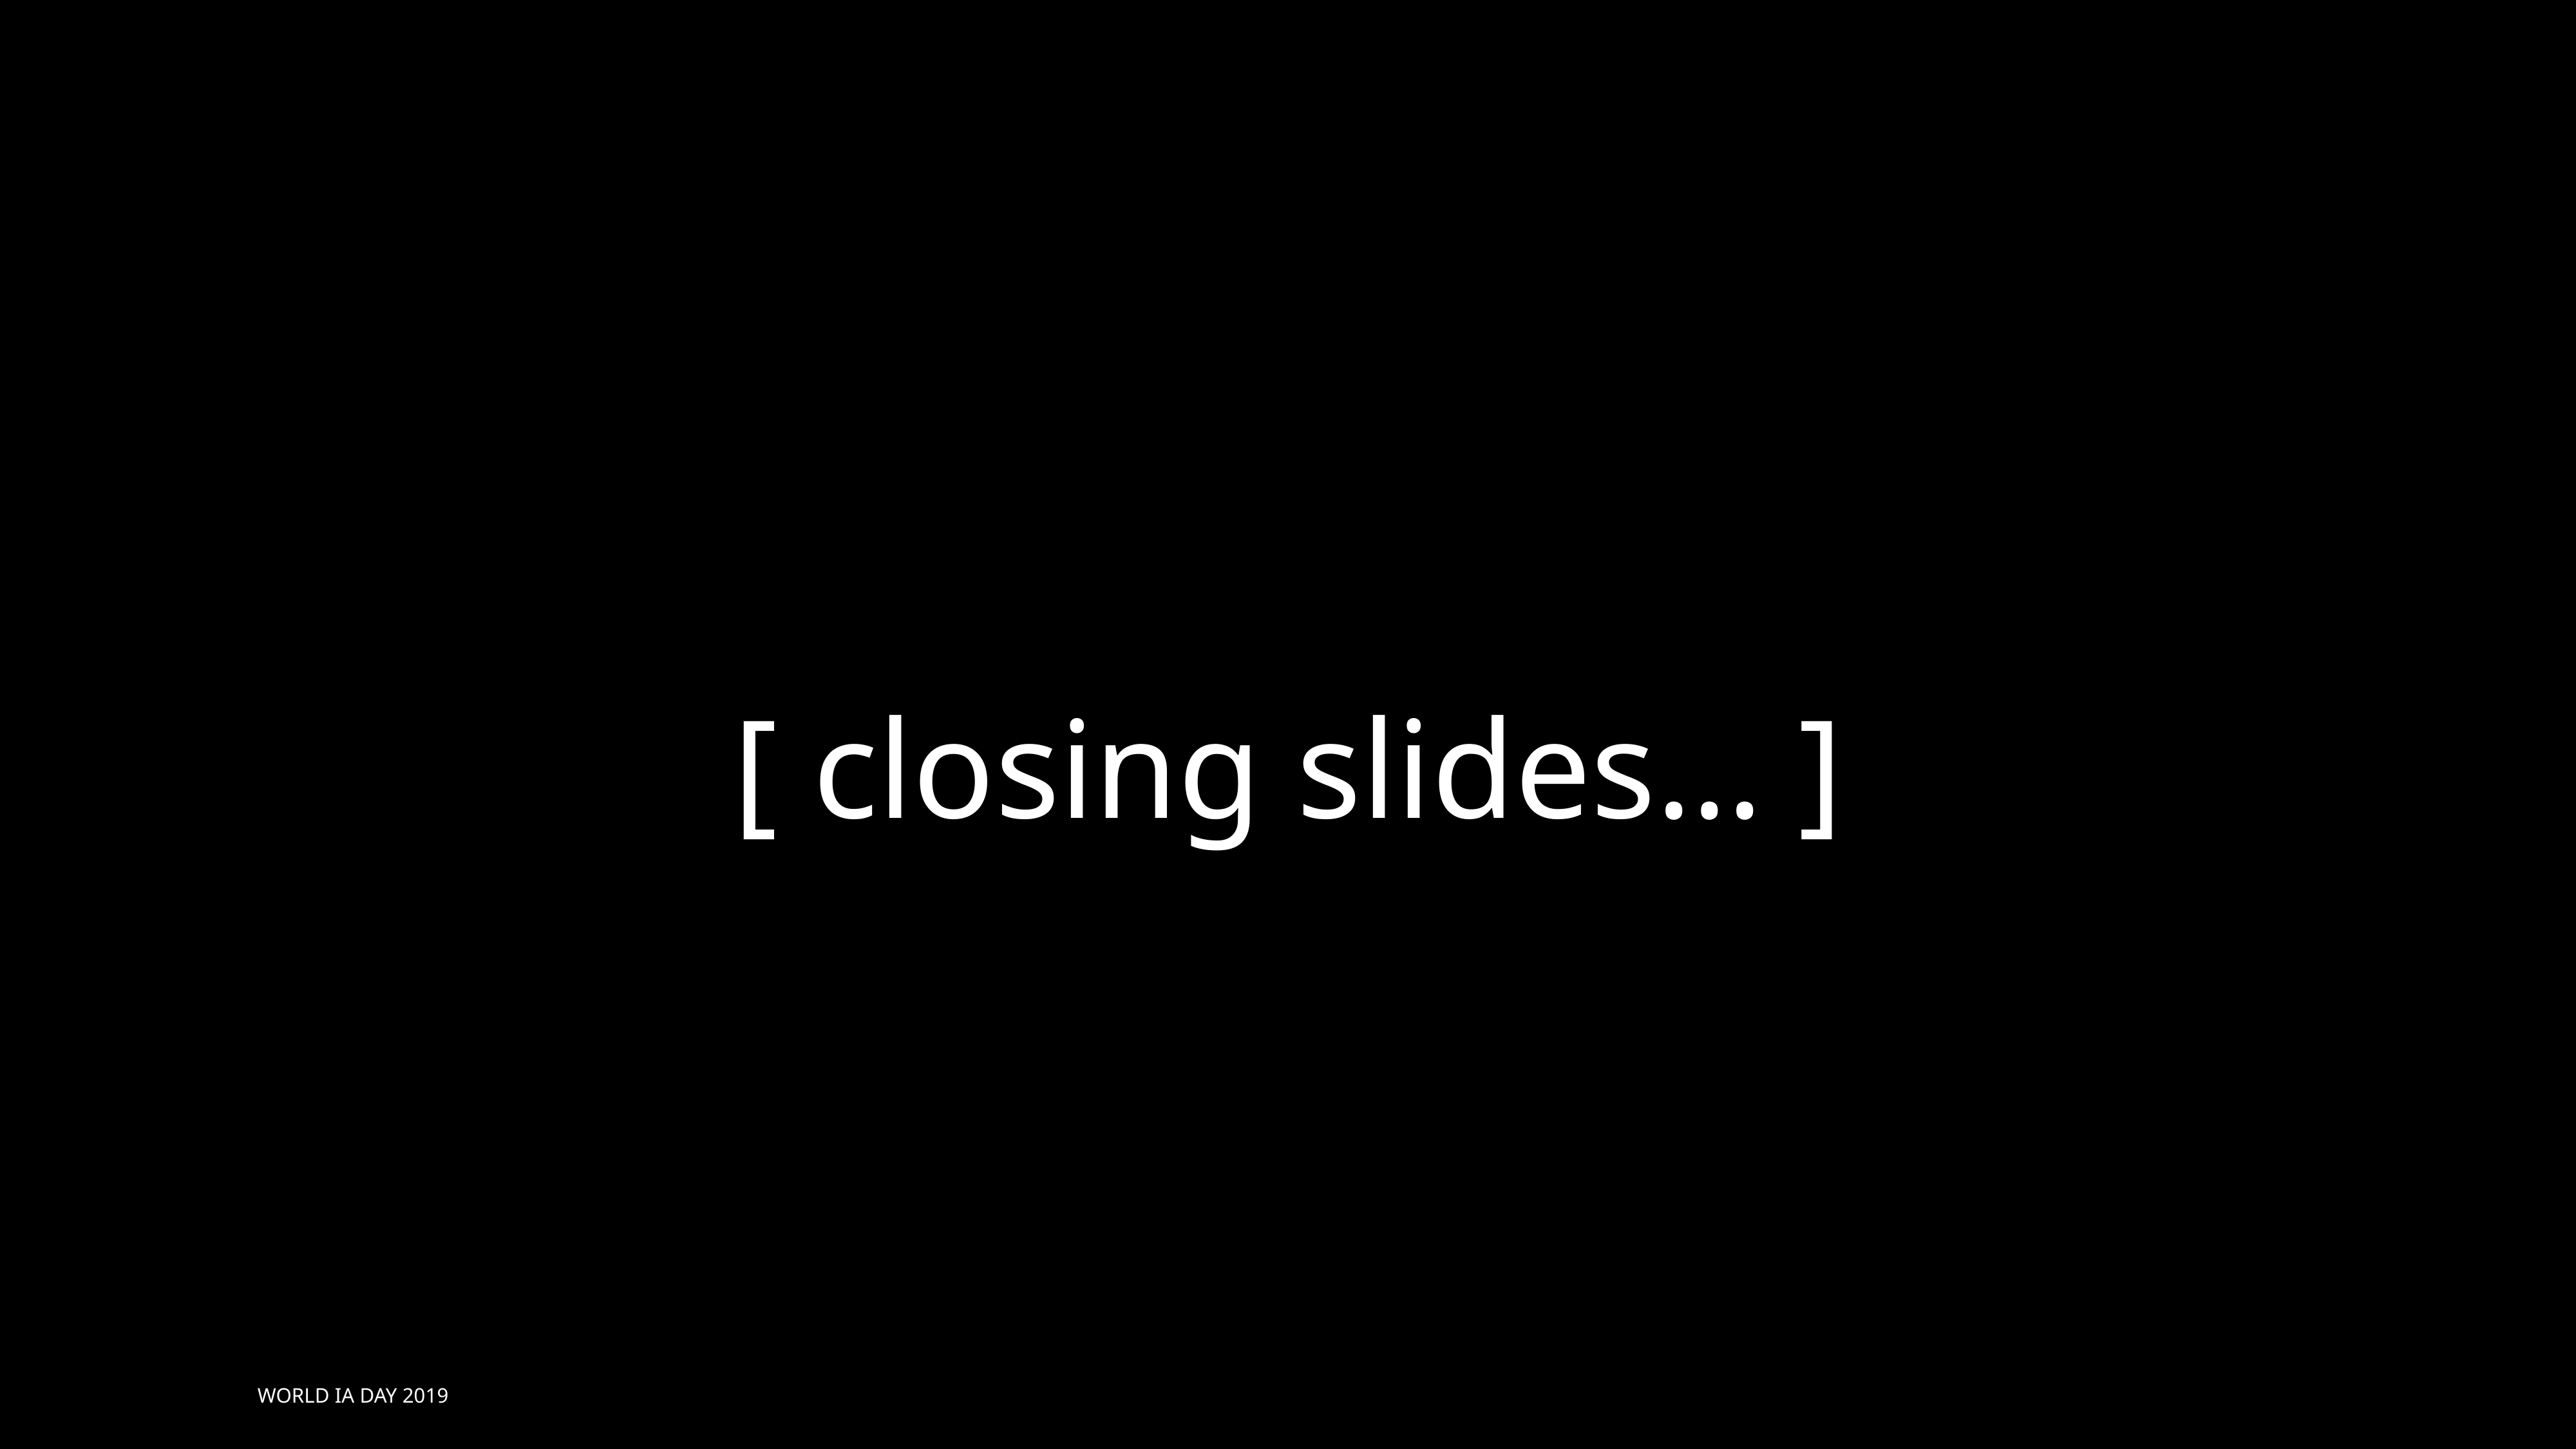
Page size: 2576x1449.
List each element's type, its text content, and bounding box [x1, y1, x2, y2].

title [ closing slides… ] [180, 331, 2398, 846]
